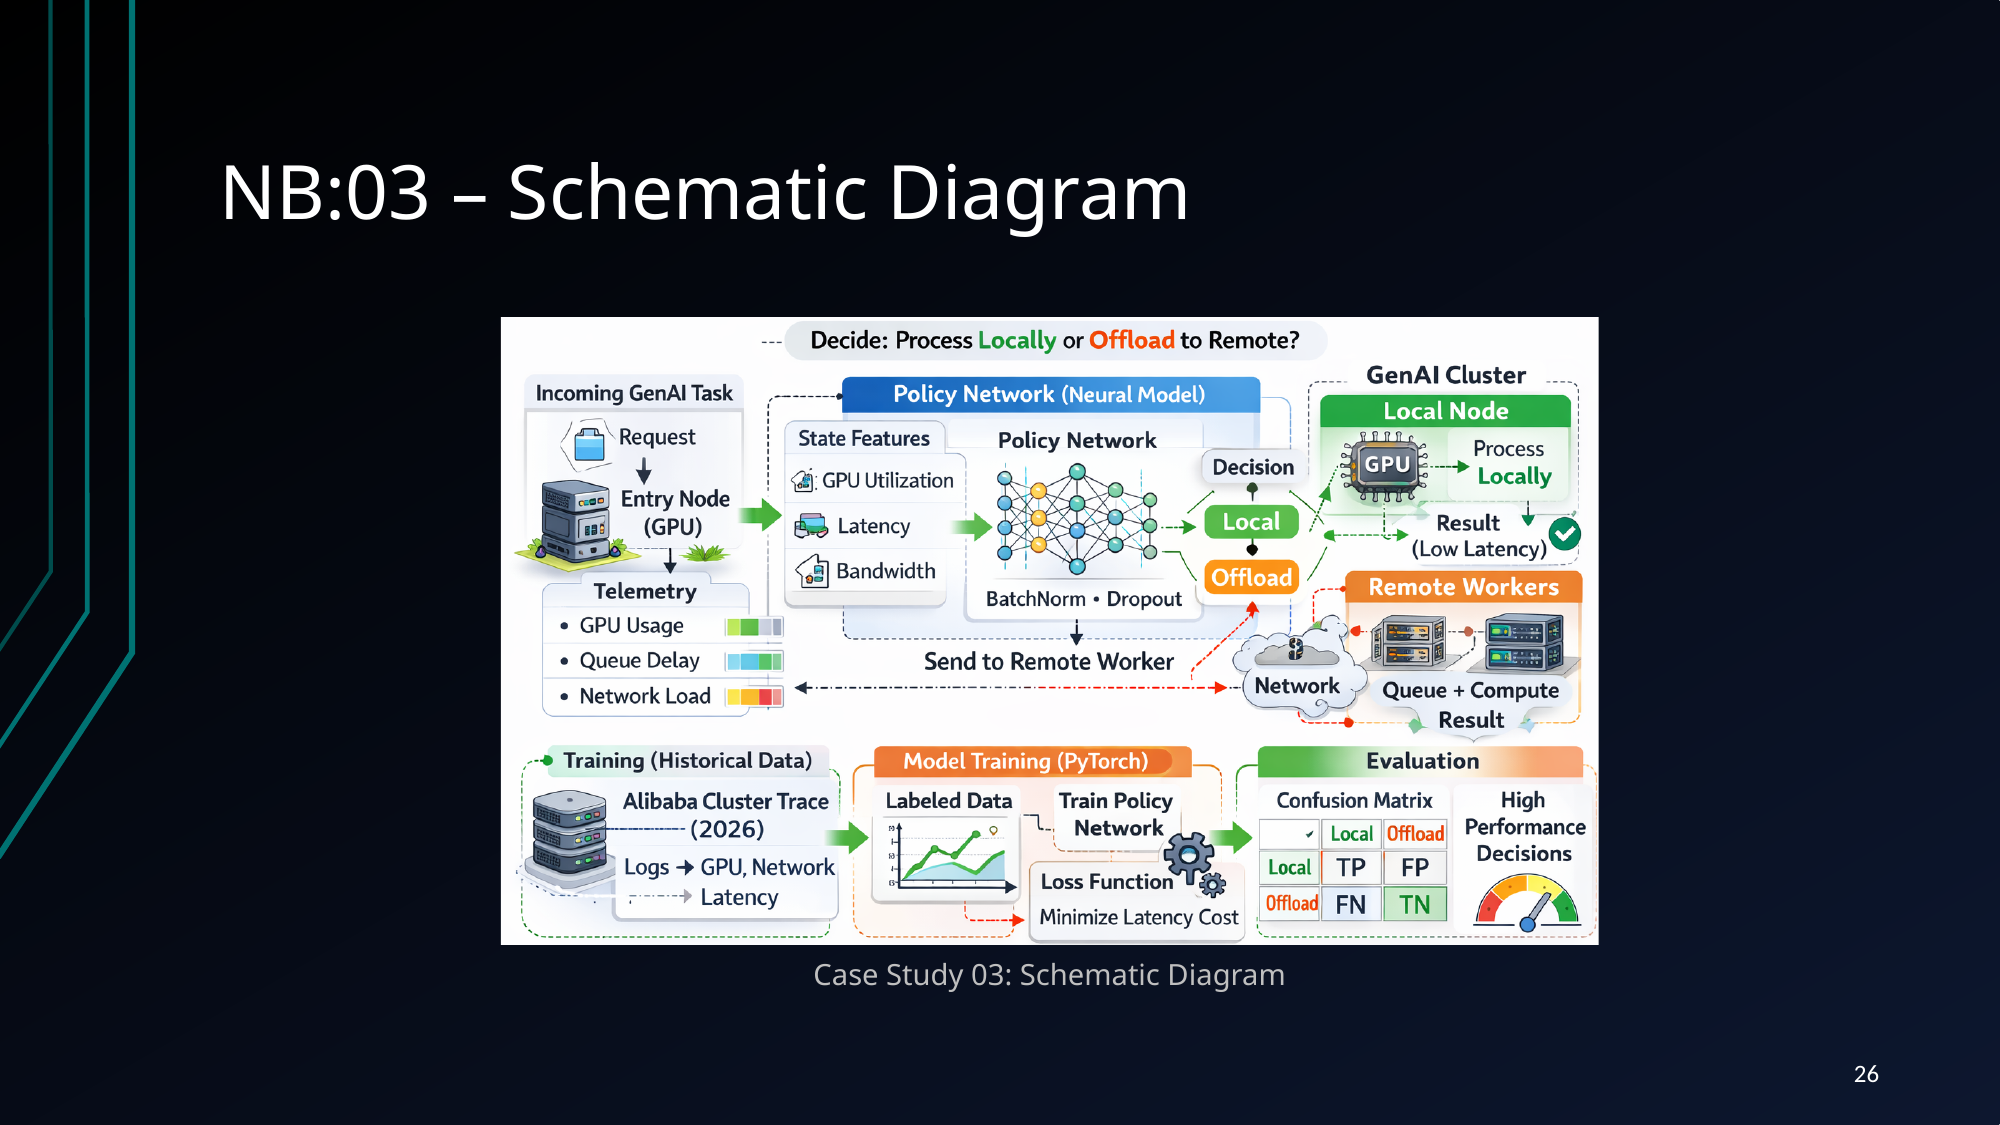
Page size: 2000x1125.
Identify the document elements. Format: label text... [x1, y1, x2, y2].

title NB:03 – Schematic Diagram [199, 45, 1900, 246]
picture [500, 317, 1599, 945]
slide_number 26 [1732, 1042, 1900, 1103]
text_box Case Study 03: Schematic Diagram [548, 953, 1551, 999]
